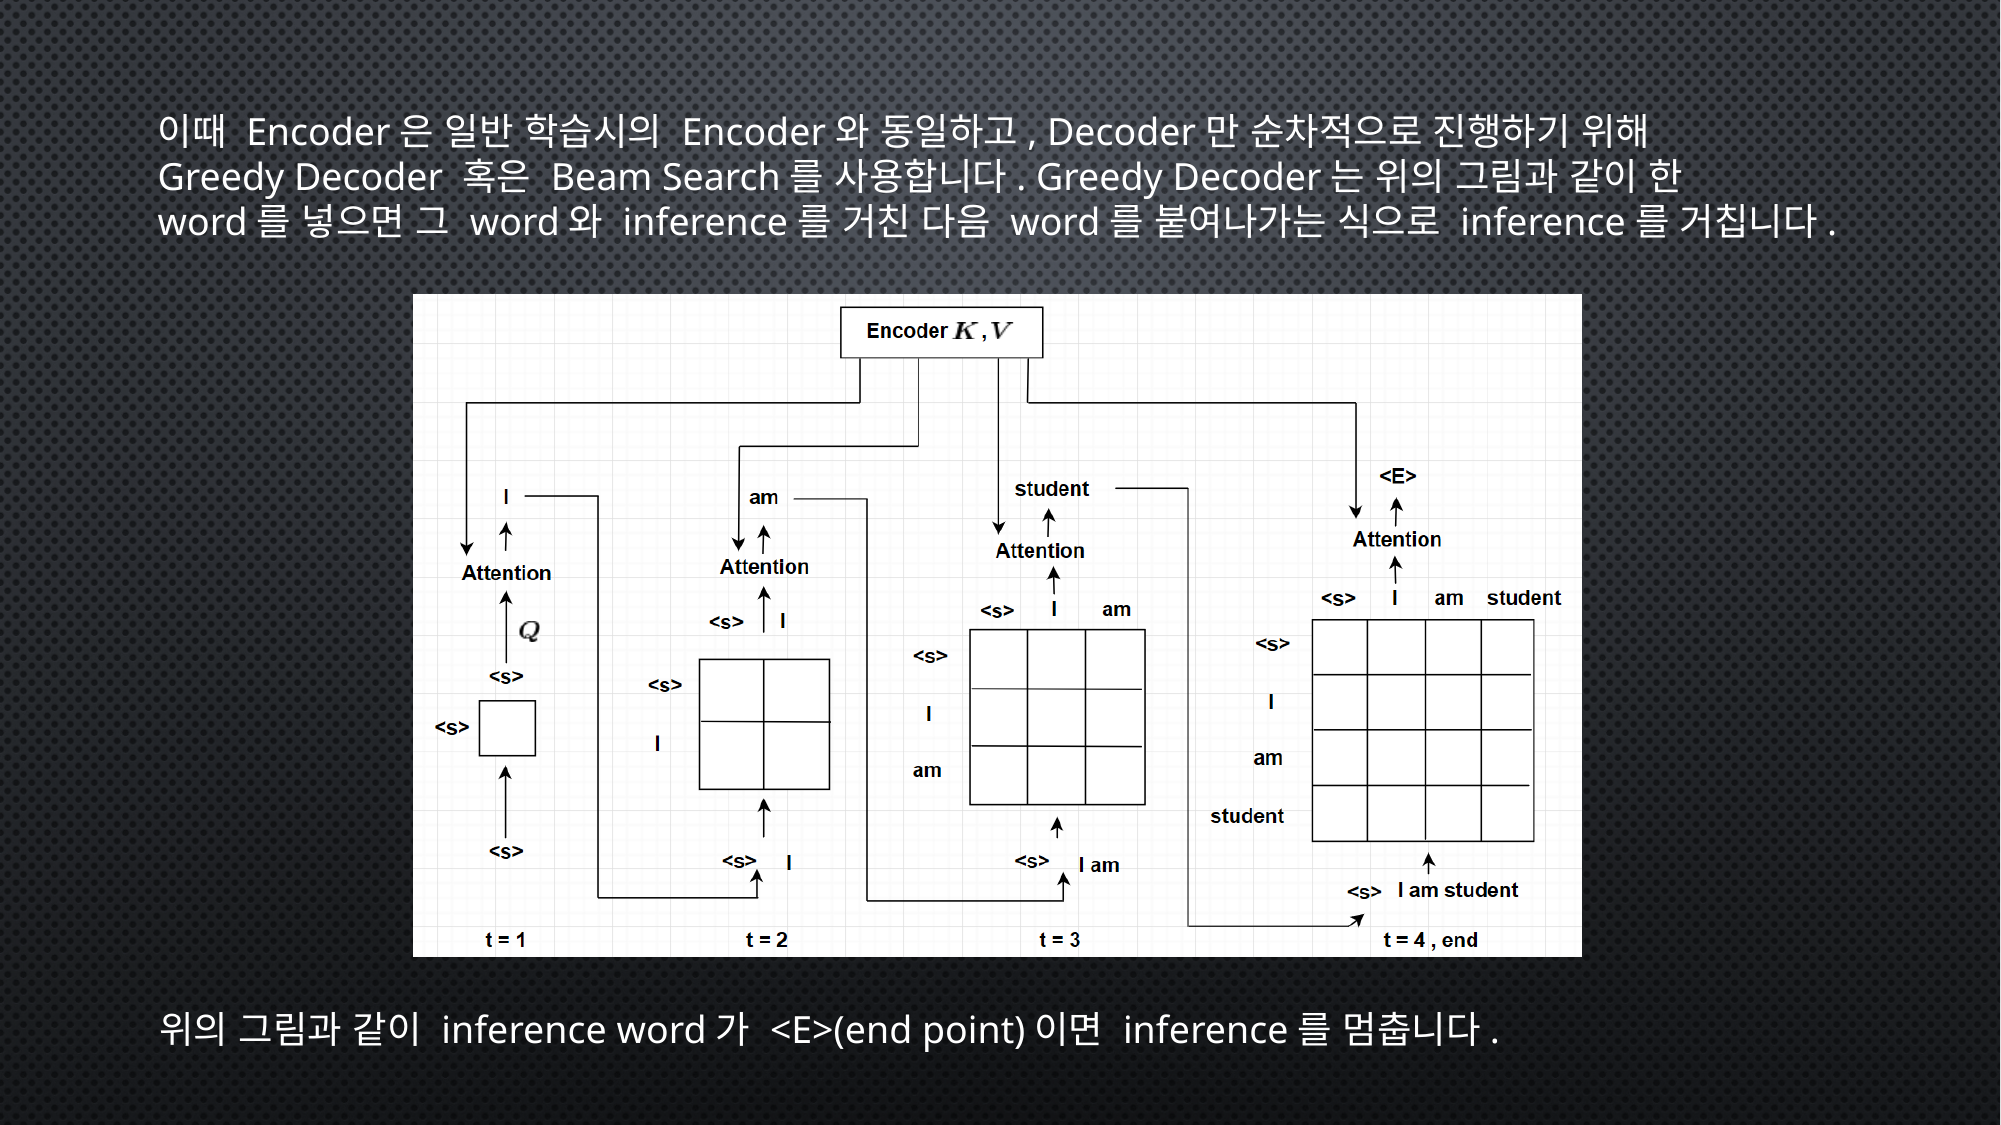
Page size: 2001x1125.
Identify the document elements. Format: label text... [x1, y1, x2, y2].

picture [413, 294, 1582, 957]
text_box 위의 그림과 같이 inference word가 <E>(end point)이면 inference를 멈춥니다. [144, 998, 1515, 1059]
text_box 이때 Encoder은 일반 학습시의 Encoder와 동일하고, Decoder만 순차적으로 진행하기 위해 Greedy Decoder 혹은 Beam Search를 사용합니다. Greedy Decoder는 위의 그림과 같이 한 word를 넣으면 그 word와 inference를 거친 다음 word를 붙여나가는 식으로 inference를 거칩니다. [143, 100, 1852, 251]
